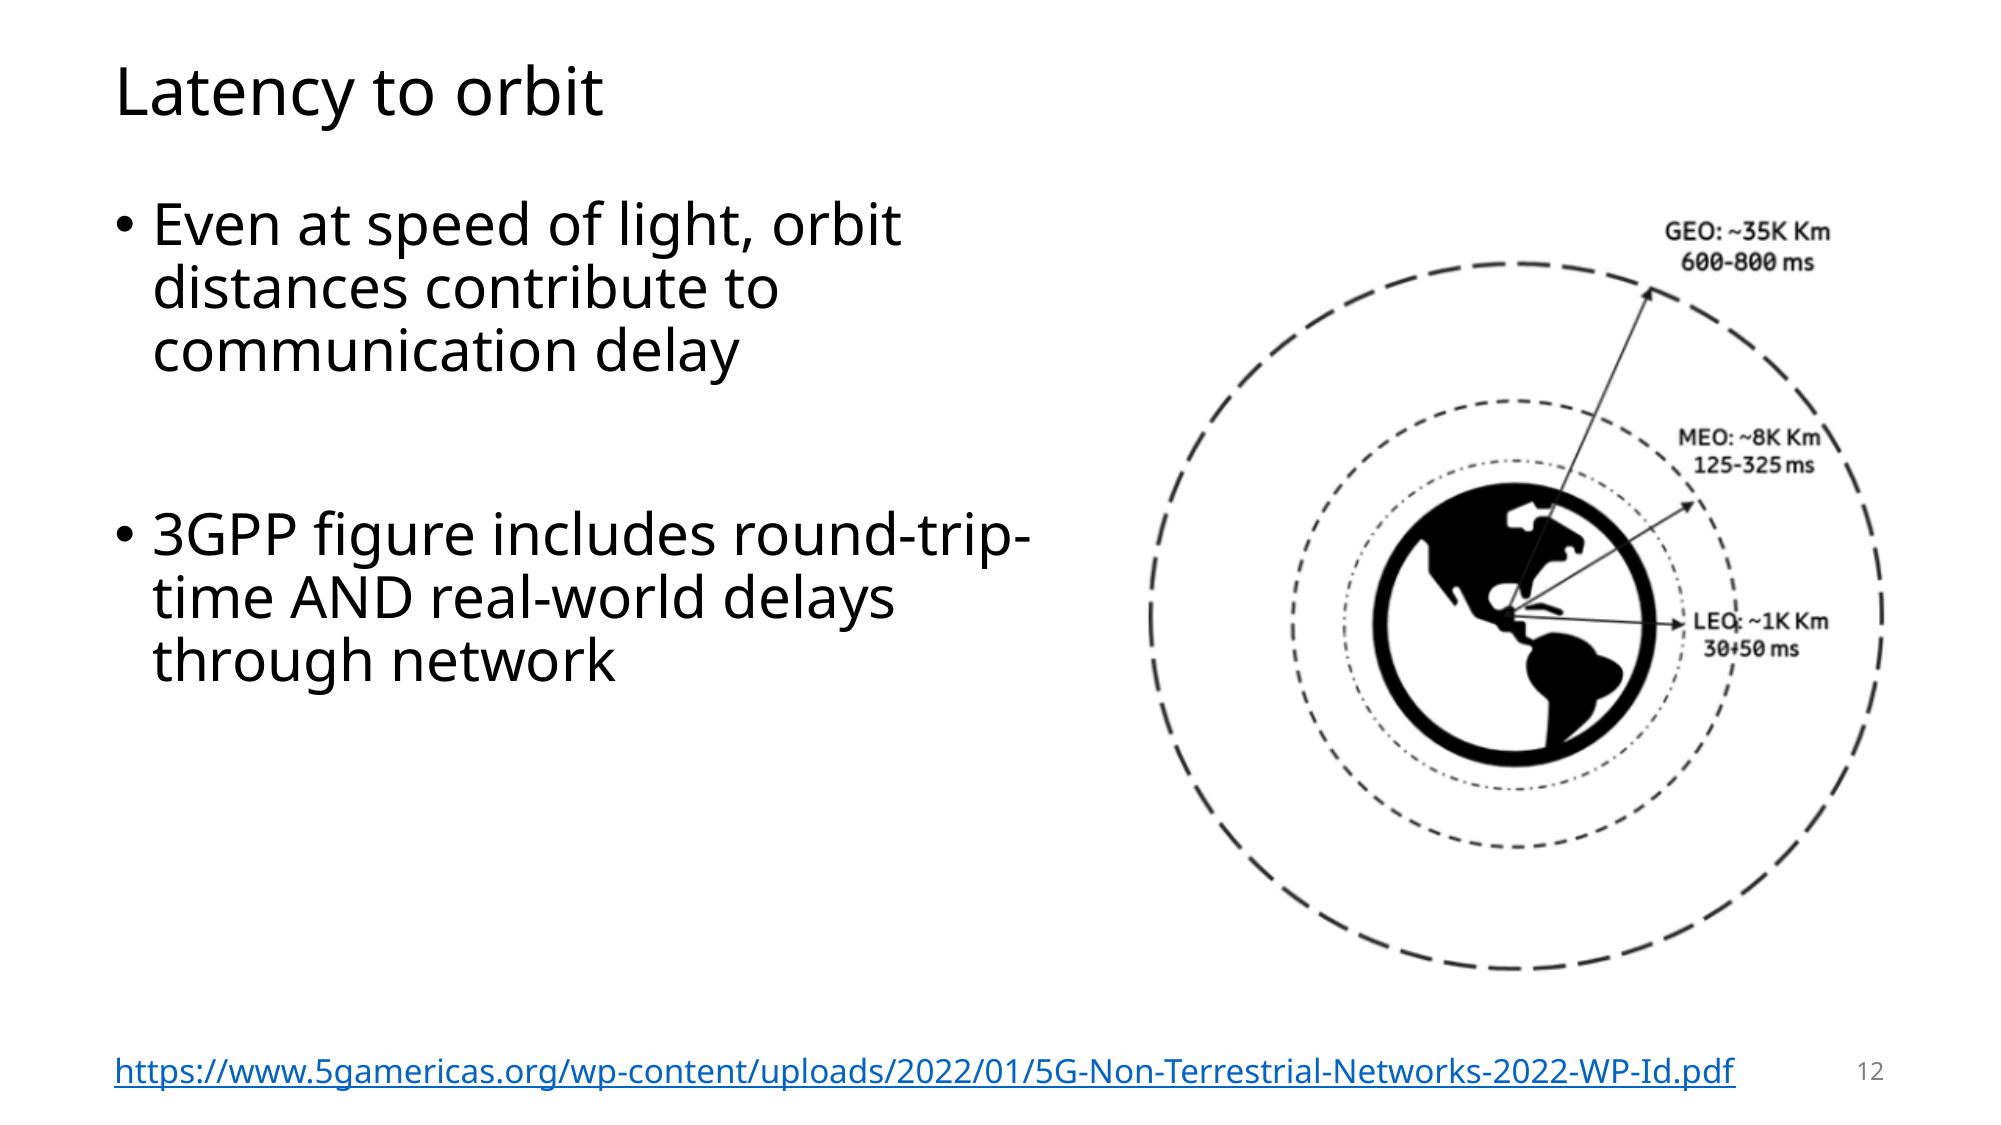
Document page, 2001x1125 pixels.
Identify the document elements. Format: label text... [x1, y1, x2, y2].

picture [1138, 205, 1900, 995]
text_box https://www.5gamericas.org/wp-content/uploads/2022/01/5G-Non-Terrestrial-Networks-2022-WP-Id.pdf [99, 1042, 1926, 1103]
list Even at speed of light, orbit distances contribute to communication delay 3GPP figure includes round-trip-time AND real-world delays through network [99, 187, 1079, 1013]
title Latency to orbit [99, 37, 1900, 150]
